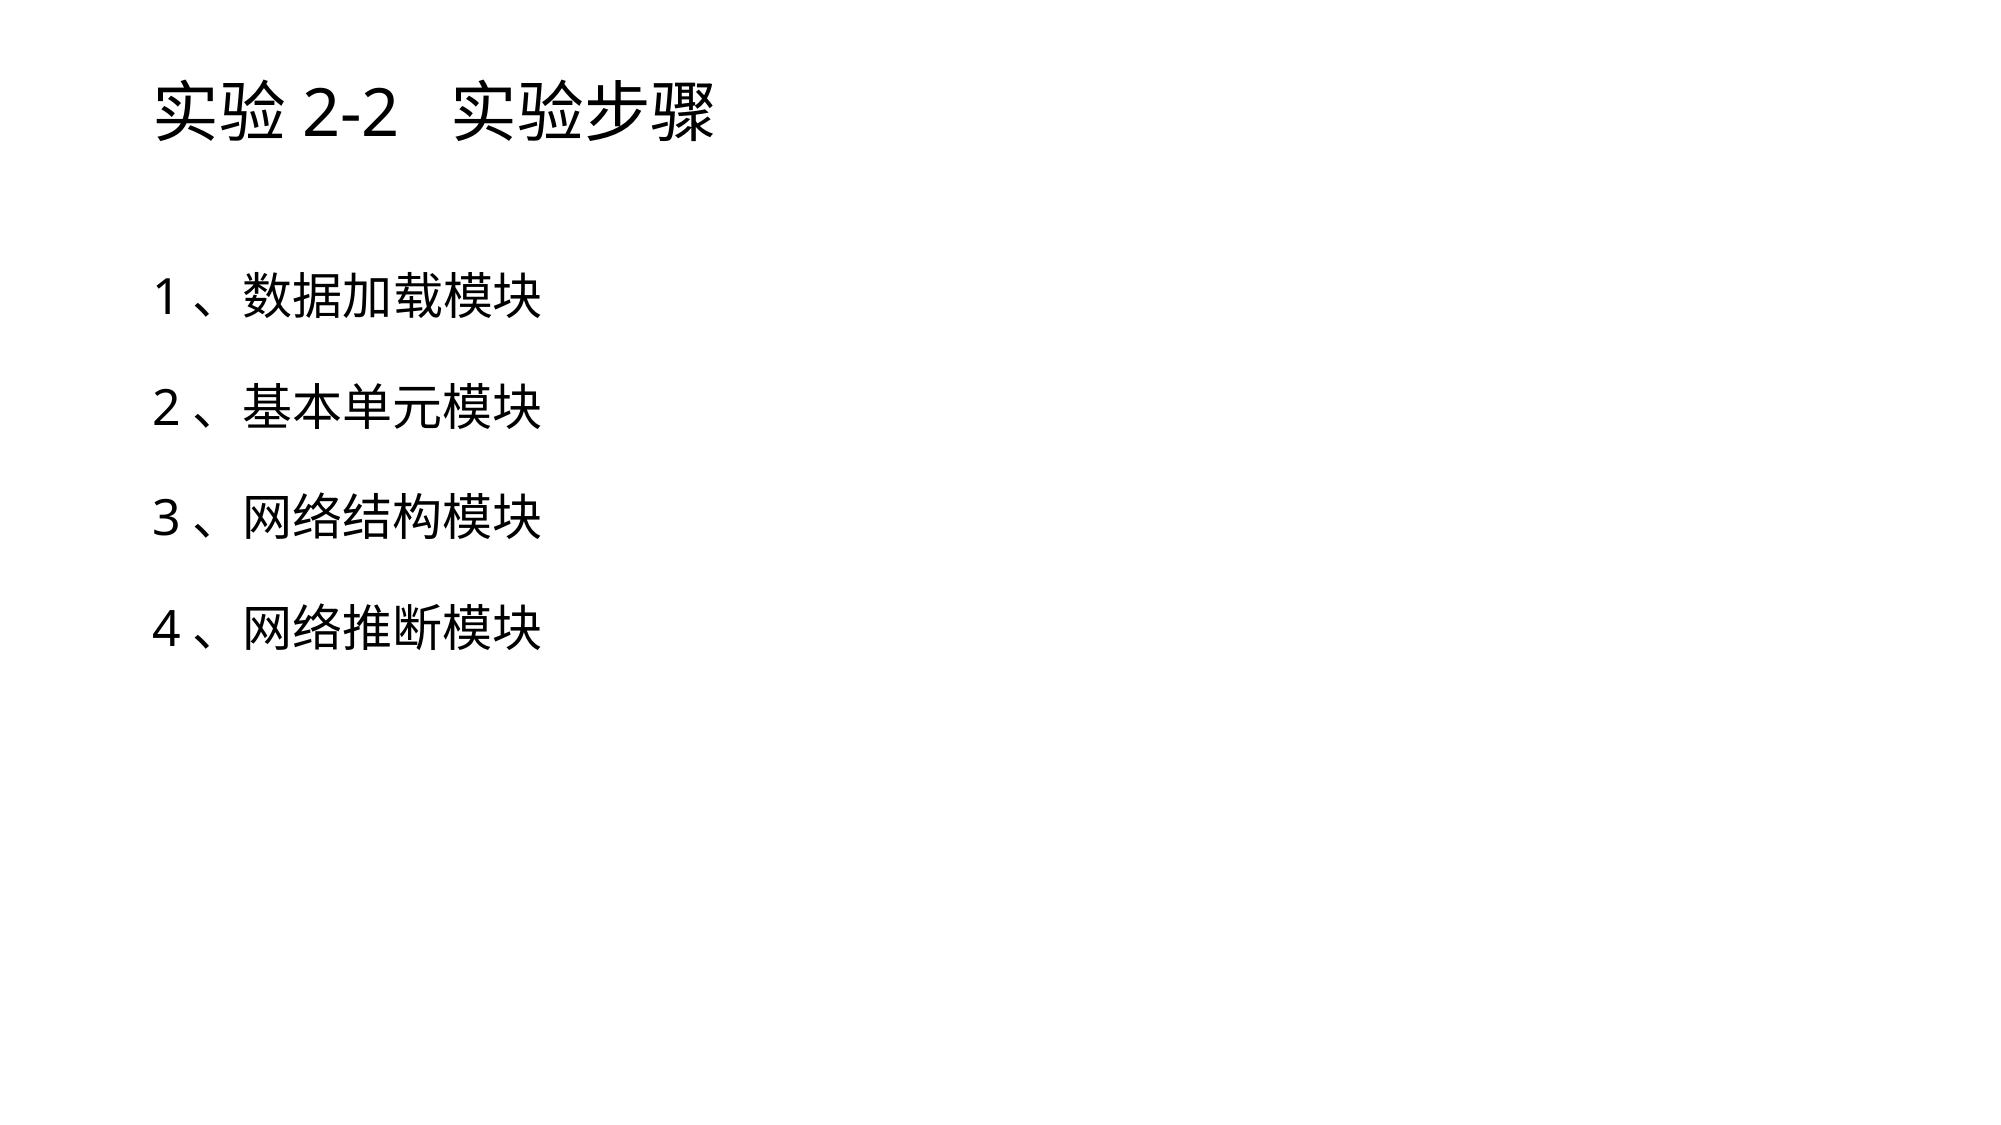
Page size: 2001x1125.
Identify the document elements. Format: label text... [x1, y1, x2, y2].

title 实验2-2 实验步骤 [137, 59, 1661, 170]
list 1、数据加载模块 2、基本单元模块 3、网络结构模块 4、网络推断模块 [137, 226, 1863, 941]
